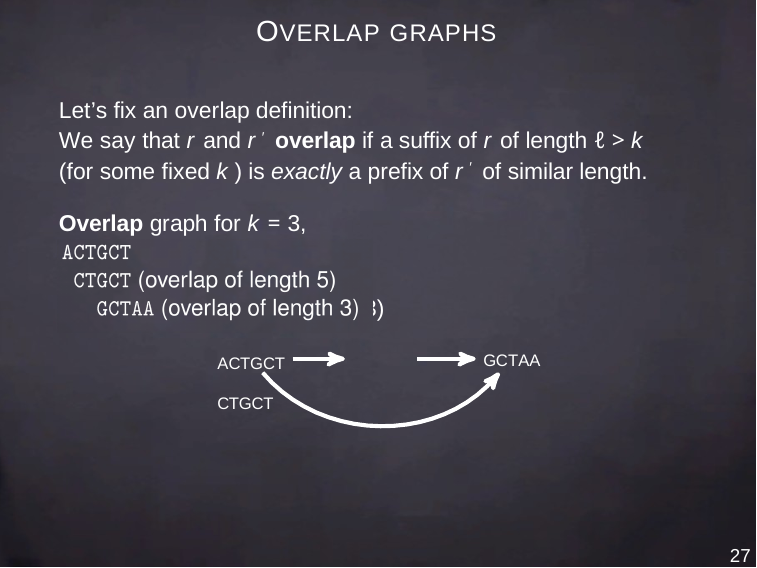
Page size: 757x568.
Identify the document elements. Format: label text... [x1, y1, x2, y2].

text_box [459, 353, 474, 365]
title OVERLAP GRAPHS [65, 12, 691, 107]
slide_number 27 [725, 543, 755, 568]
text_box GCTAA [481, 349, 541, 390]
text_box [485, 374, 498, 389]
text_box Overlap graph for k = 3, ❆❈❚●❈❚ ❈❚●❈❚ (overlap of length 5) ●❈❚❆❆ (overlap of length 3) ACTGCT CTGCT [56, 208, 412, 413]
text_box [328, 353, 343, 365]
text_box Let’s fix an overlap definition: We say that r and r ′ overlap if a suffix of r of length ℓ > k (for some fixed k ) is exactly a prefix of r ′ of similar length. [56, 95, 681, 185]
picture [0, 0, 756, 567]
text_box [262, 372, 492, 427]
